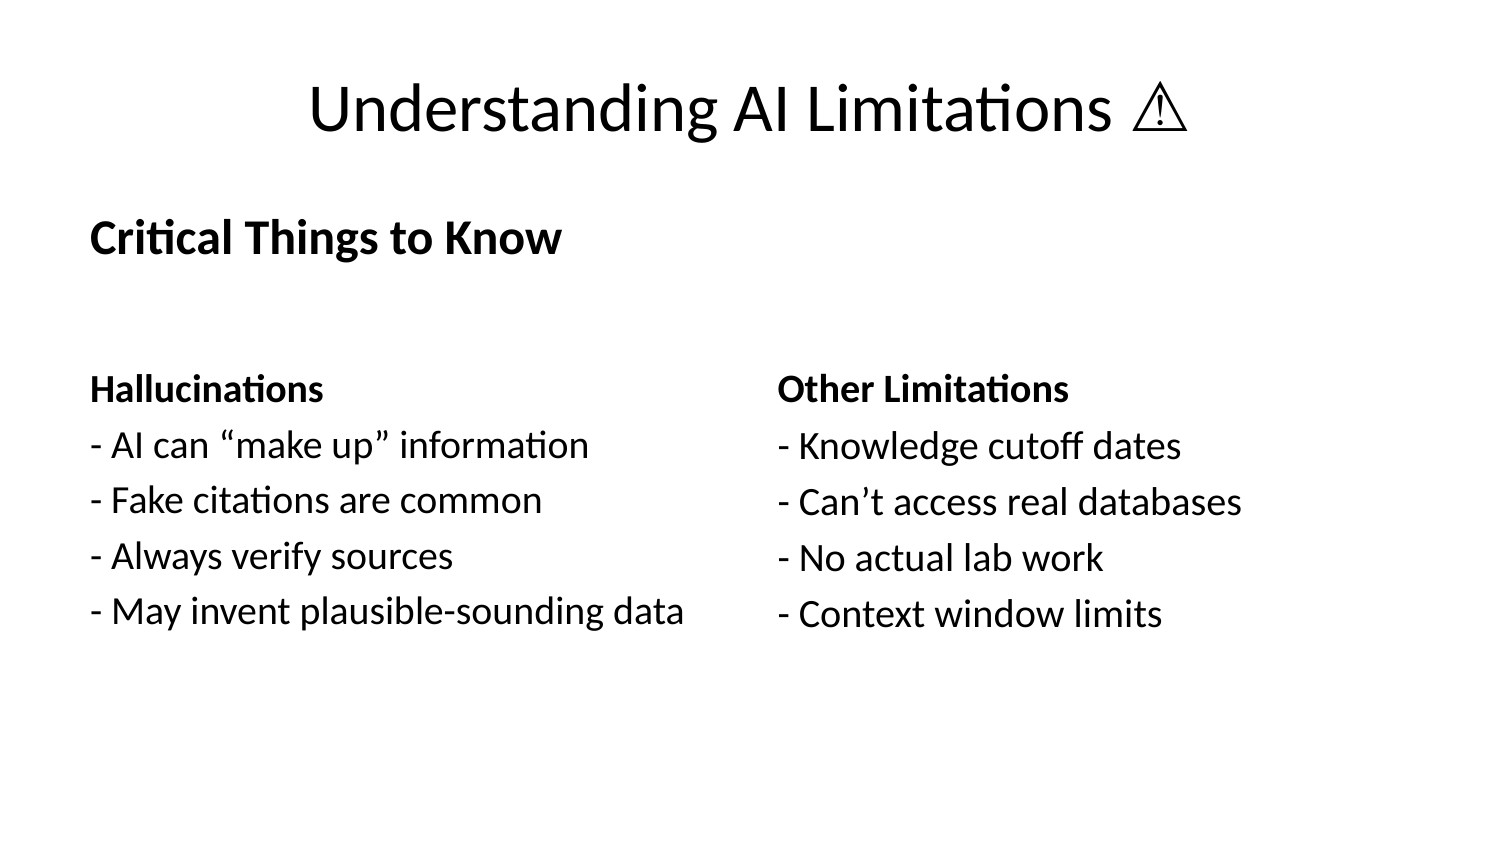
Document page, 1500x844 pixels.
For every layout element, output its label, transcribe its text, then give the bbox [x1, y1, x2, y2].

text_box Hallucinations - AI can “make up” information - Fake citations are common - Always verify sources - May invent plausible-sounding data [74, 355, 738, 647]
title Understanding AI Limitations ⚠️ [75, 33, 1425, 175]
list Critical Things to Know [75, 196, 1425, 754]
text_box Other Limitations - Knowledge cutoff dates - Can’t access real databases - No actual lab work - Context window limits [762, 355, 1425, 647]
